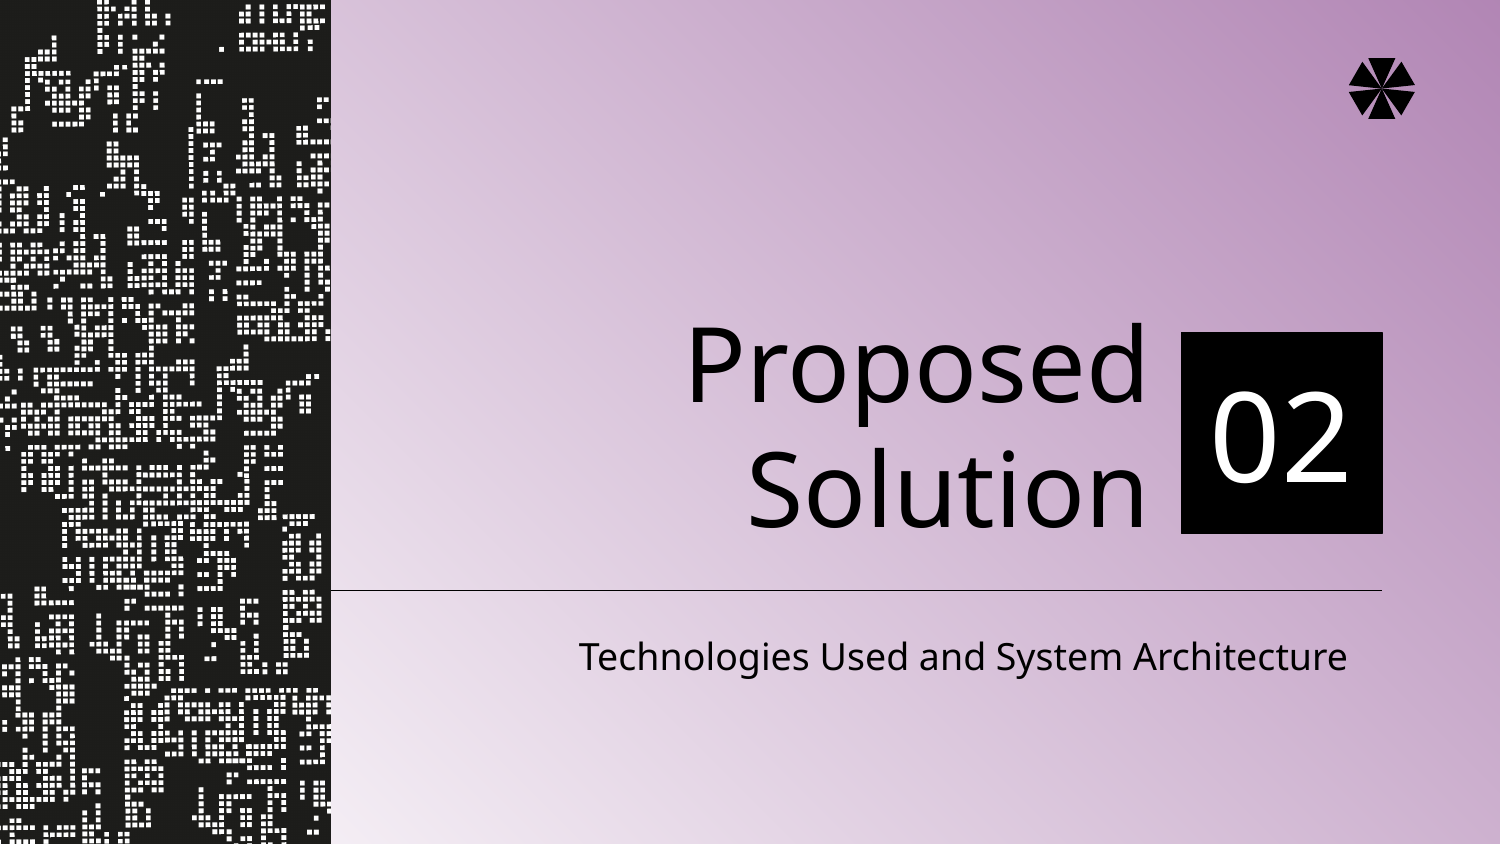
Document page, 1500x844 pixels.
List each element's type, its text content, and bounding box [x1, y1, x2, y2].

title Proposed Solution [502, 289, 1166, 564]
title 02 [1181, 332, 1383, 534]
picture [0, 0, 331, 844]
subtitle Technologies Used and System Architecture [563, 617, 1382, 716]
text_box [1348, 57, 1416, 120]
